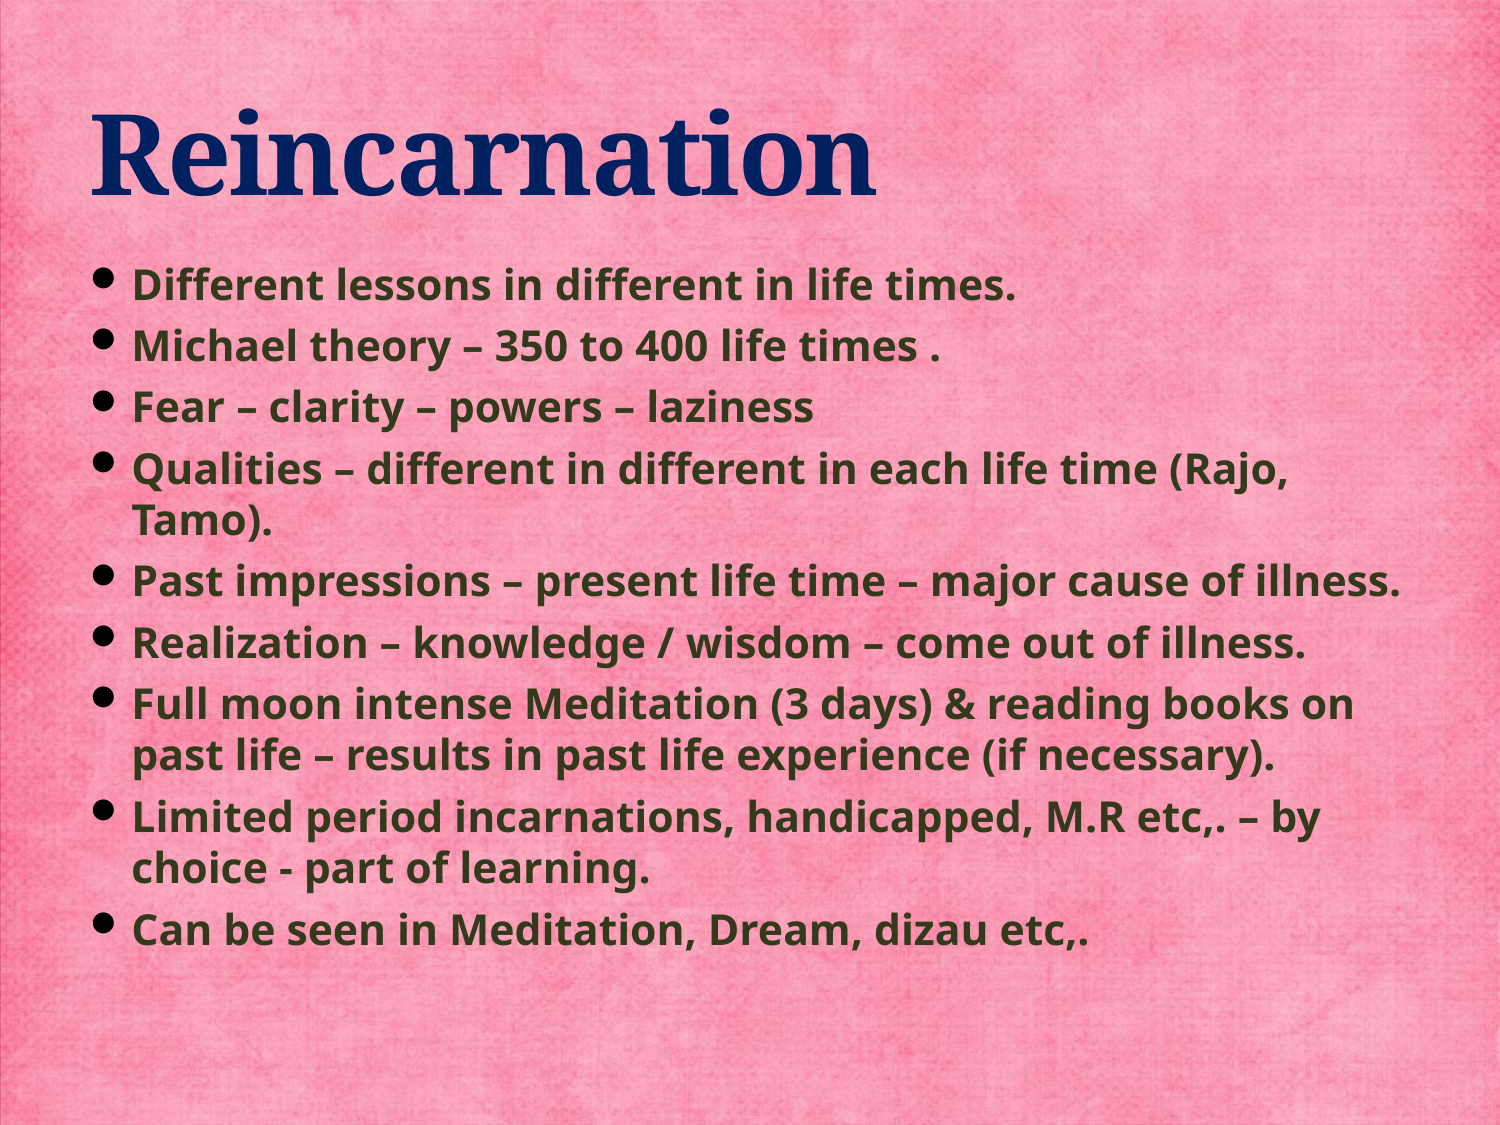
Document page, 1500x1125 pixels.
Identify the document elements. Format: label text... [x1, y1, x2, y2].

picture [0, 0, 1500, 1125]
list Different lessons in different in life times. Michael theory – 350 to 400 life times . Fear – clarity – powers – laziness Qualities – different in different in each life time (Rajo, Tamo). Past impressions – present life time – major cause of illness. Realization – knowledge / wisdom – come out of illness. Full moon intense Meditation (3 days) & reading books on past life – results in past life experience (if necessary). Limited period incarnations, handicapped, M.R etc,. – by choice - part of learning. Can be seen in Meditation, Dream, dizau etc,. [75, 249, 1425, 1000]
title Reincarnation [74, 24, 1425, 225]
